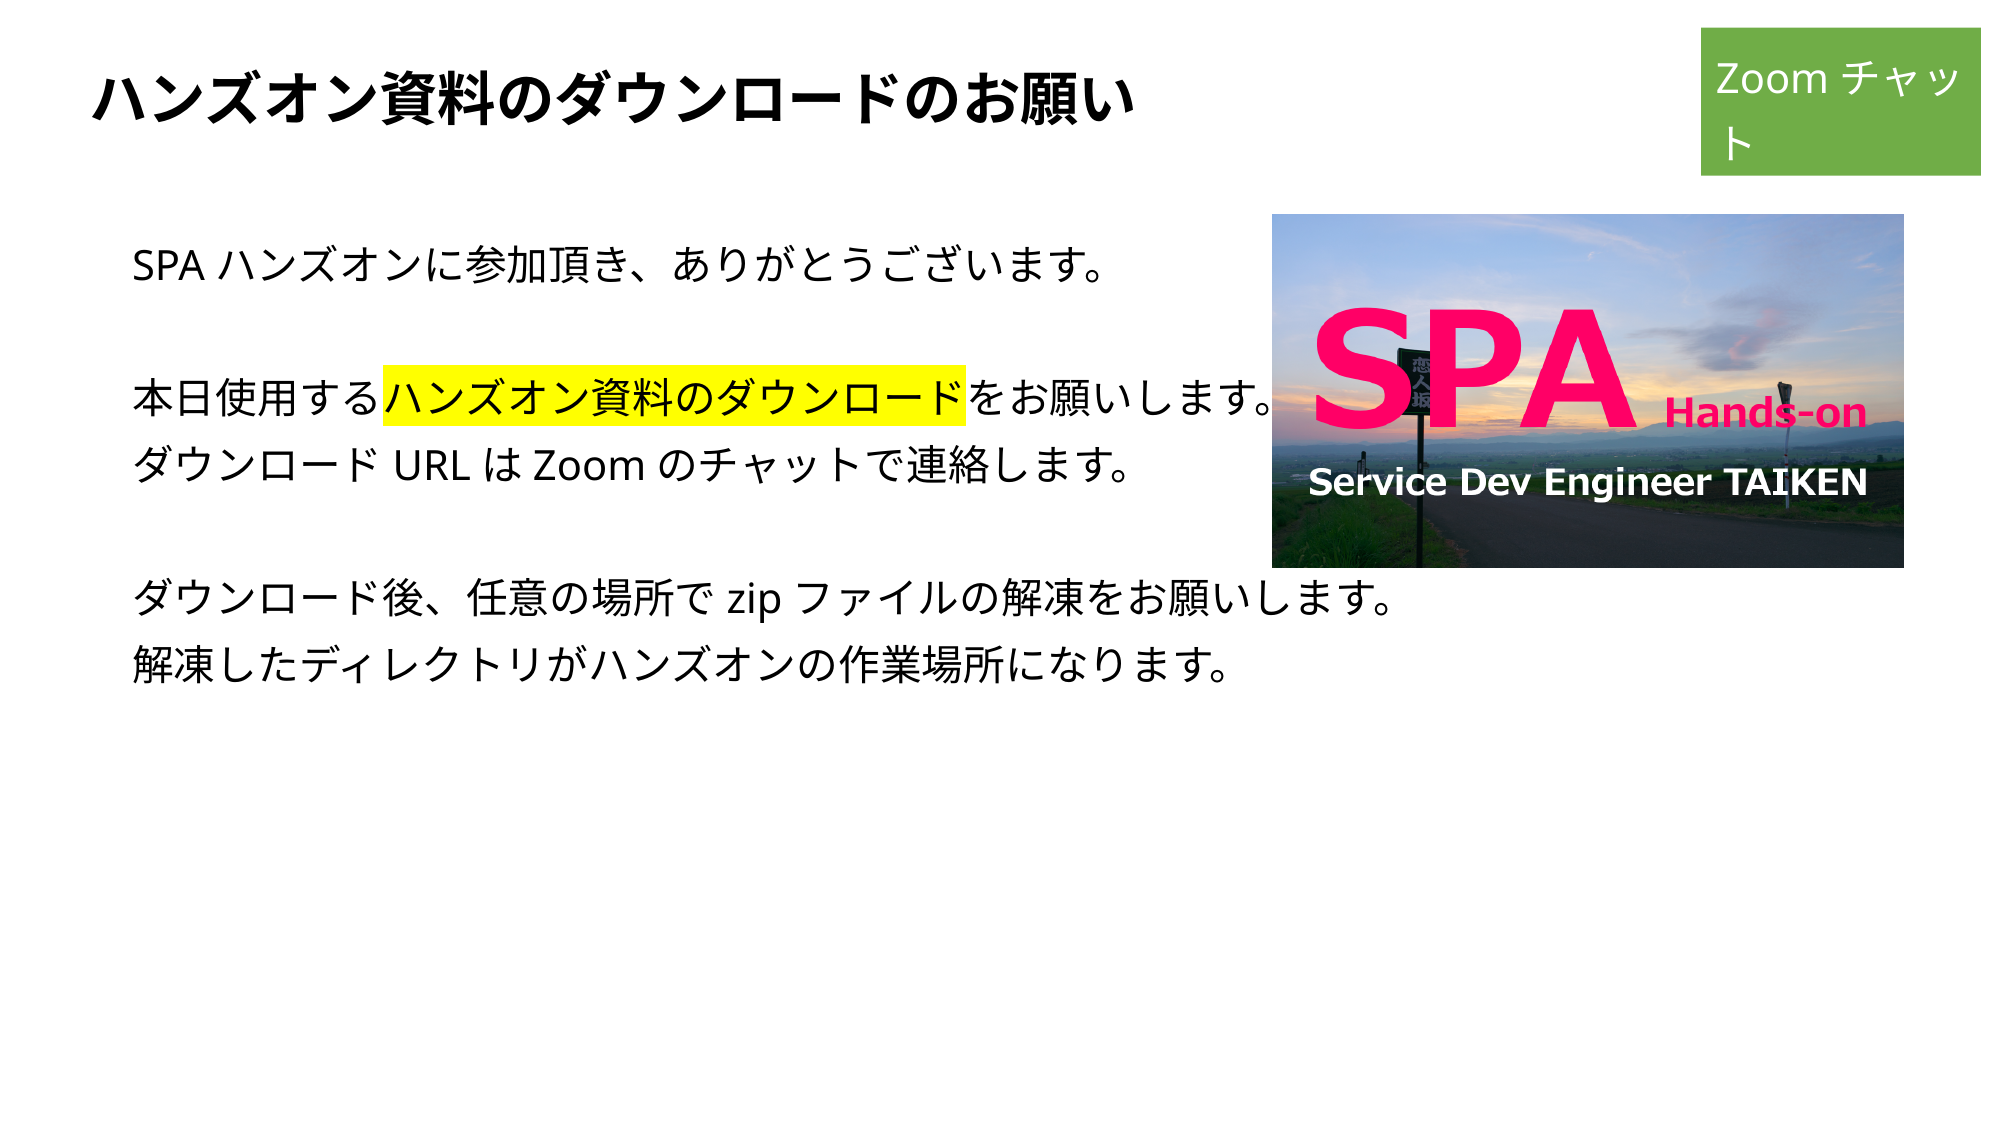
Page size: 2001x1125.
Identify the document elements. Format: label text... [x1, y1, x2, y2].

text_box SPAハンズオンに参加頂き、ありがとうございます。 本日使用するハンズオン資料のダウンロードをお願いします。 ダウンロードURLはZoomのチャットで連絡します。 ダウンロード後、任意の場所でzipファイルの解凍をお願いします。 解凍したディレクトリがハンズオンの作業場所になります。 [117, 214, 1904, 697]
picture [1272, 214, 1904, 568]
text_box Zoomチャット [1701, 27, 1981, 176]
text_box ハンズオン資料のダウンロードのお願い [74, 54, 1454, 140]
